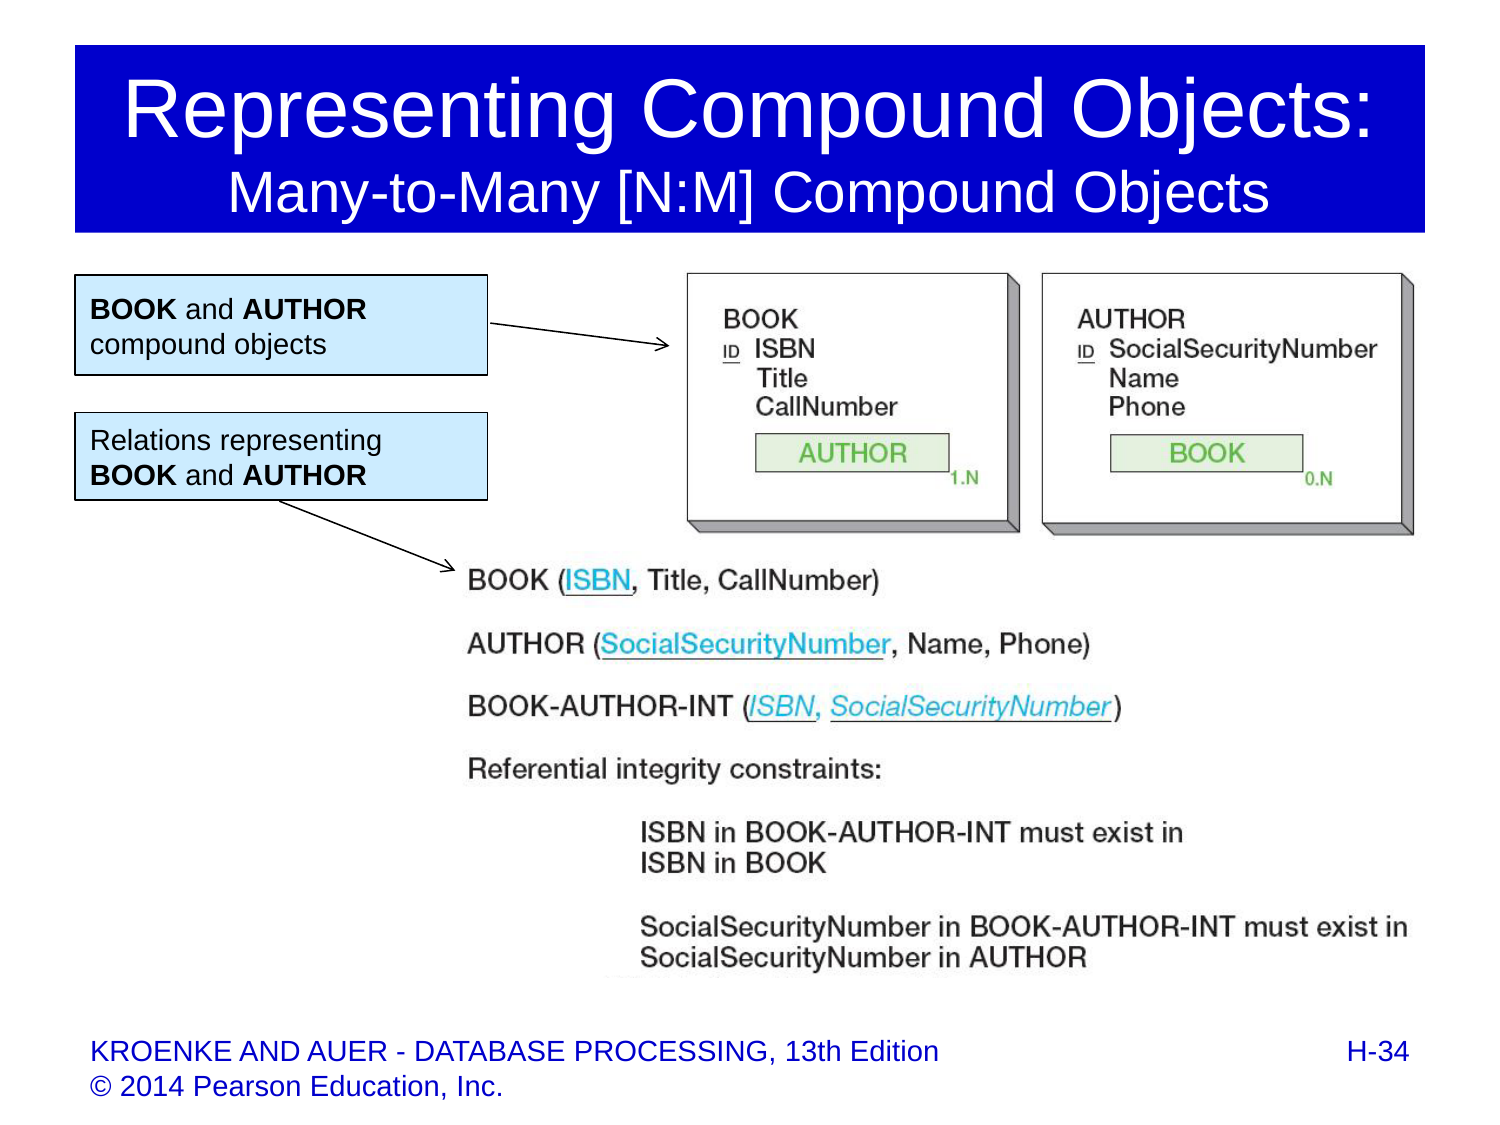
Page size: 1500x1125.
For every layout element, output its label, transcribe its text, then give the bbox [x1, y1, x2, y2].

footer KROENKE AND AUER - DATABASE PROCESSING, 13th Edition © 2014 Pearson Education, Inc. [74, 1024, 976, 1104]
slide_number H-34 [1074, 1024, 1426, 1103]
text_box Relations representing BOOK and AUTHOR [73, 410, 490, 574]
title Representing Compound Objects: Many-to-Many [N:M] Compound Objects [75, 45, 1425, 233]
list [452, 550, 1423, 978]
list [674, 262, 1426, 540]
text_box BOOK and AUTHOR compound objects [73, 273, 669, 377]
